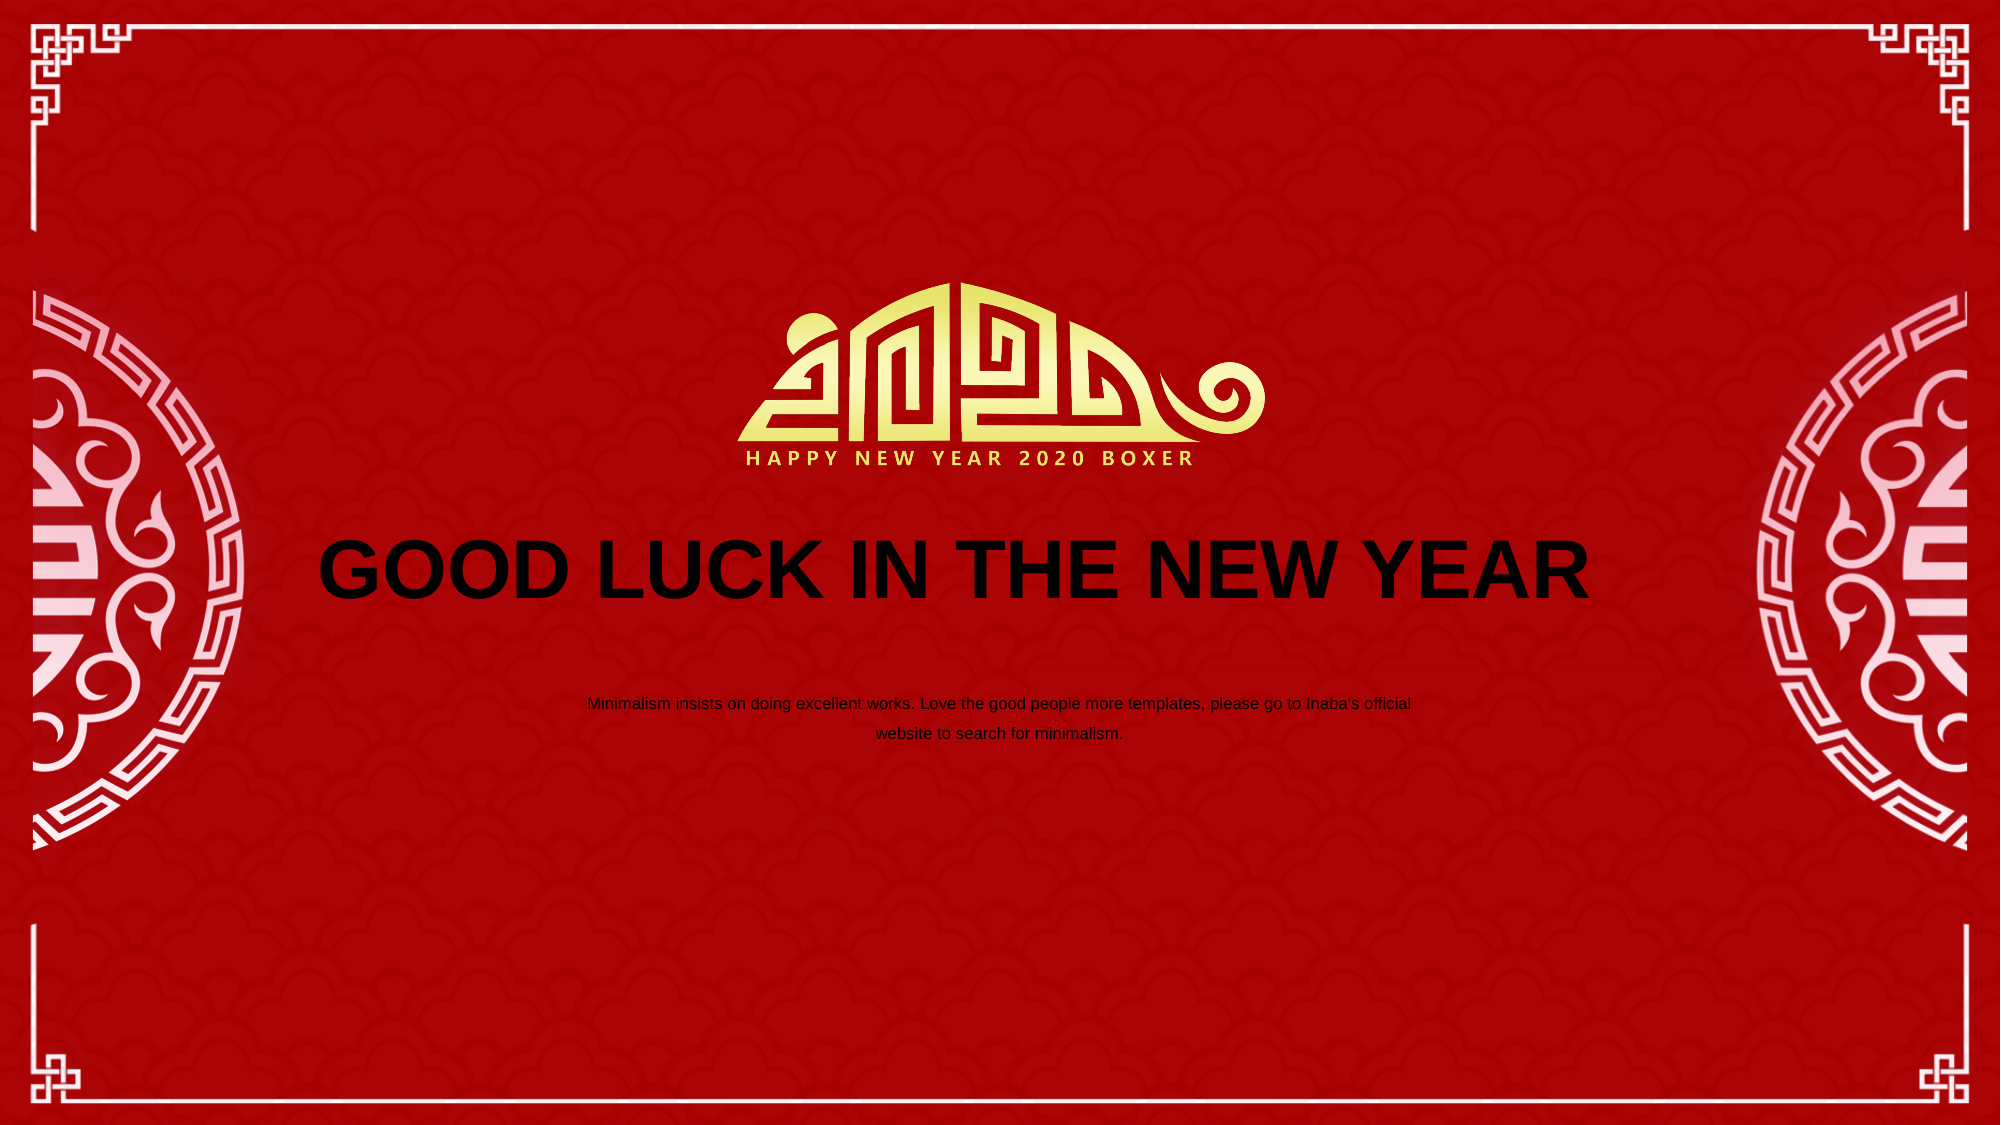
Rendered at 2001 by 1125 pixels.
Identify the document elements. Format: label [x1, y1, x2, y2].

text_box [0, 0, 2000, 1125]
text_box [32, 254, 1968, 871]
